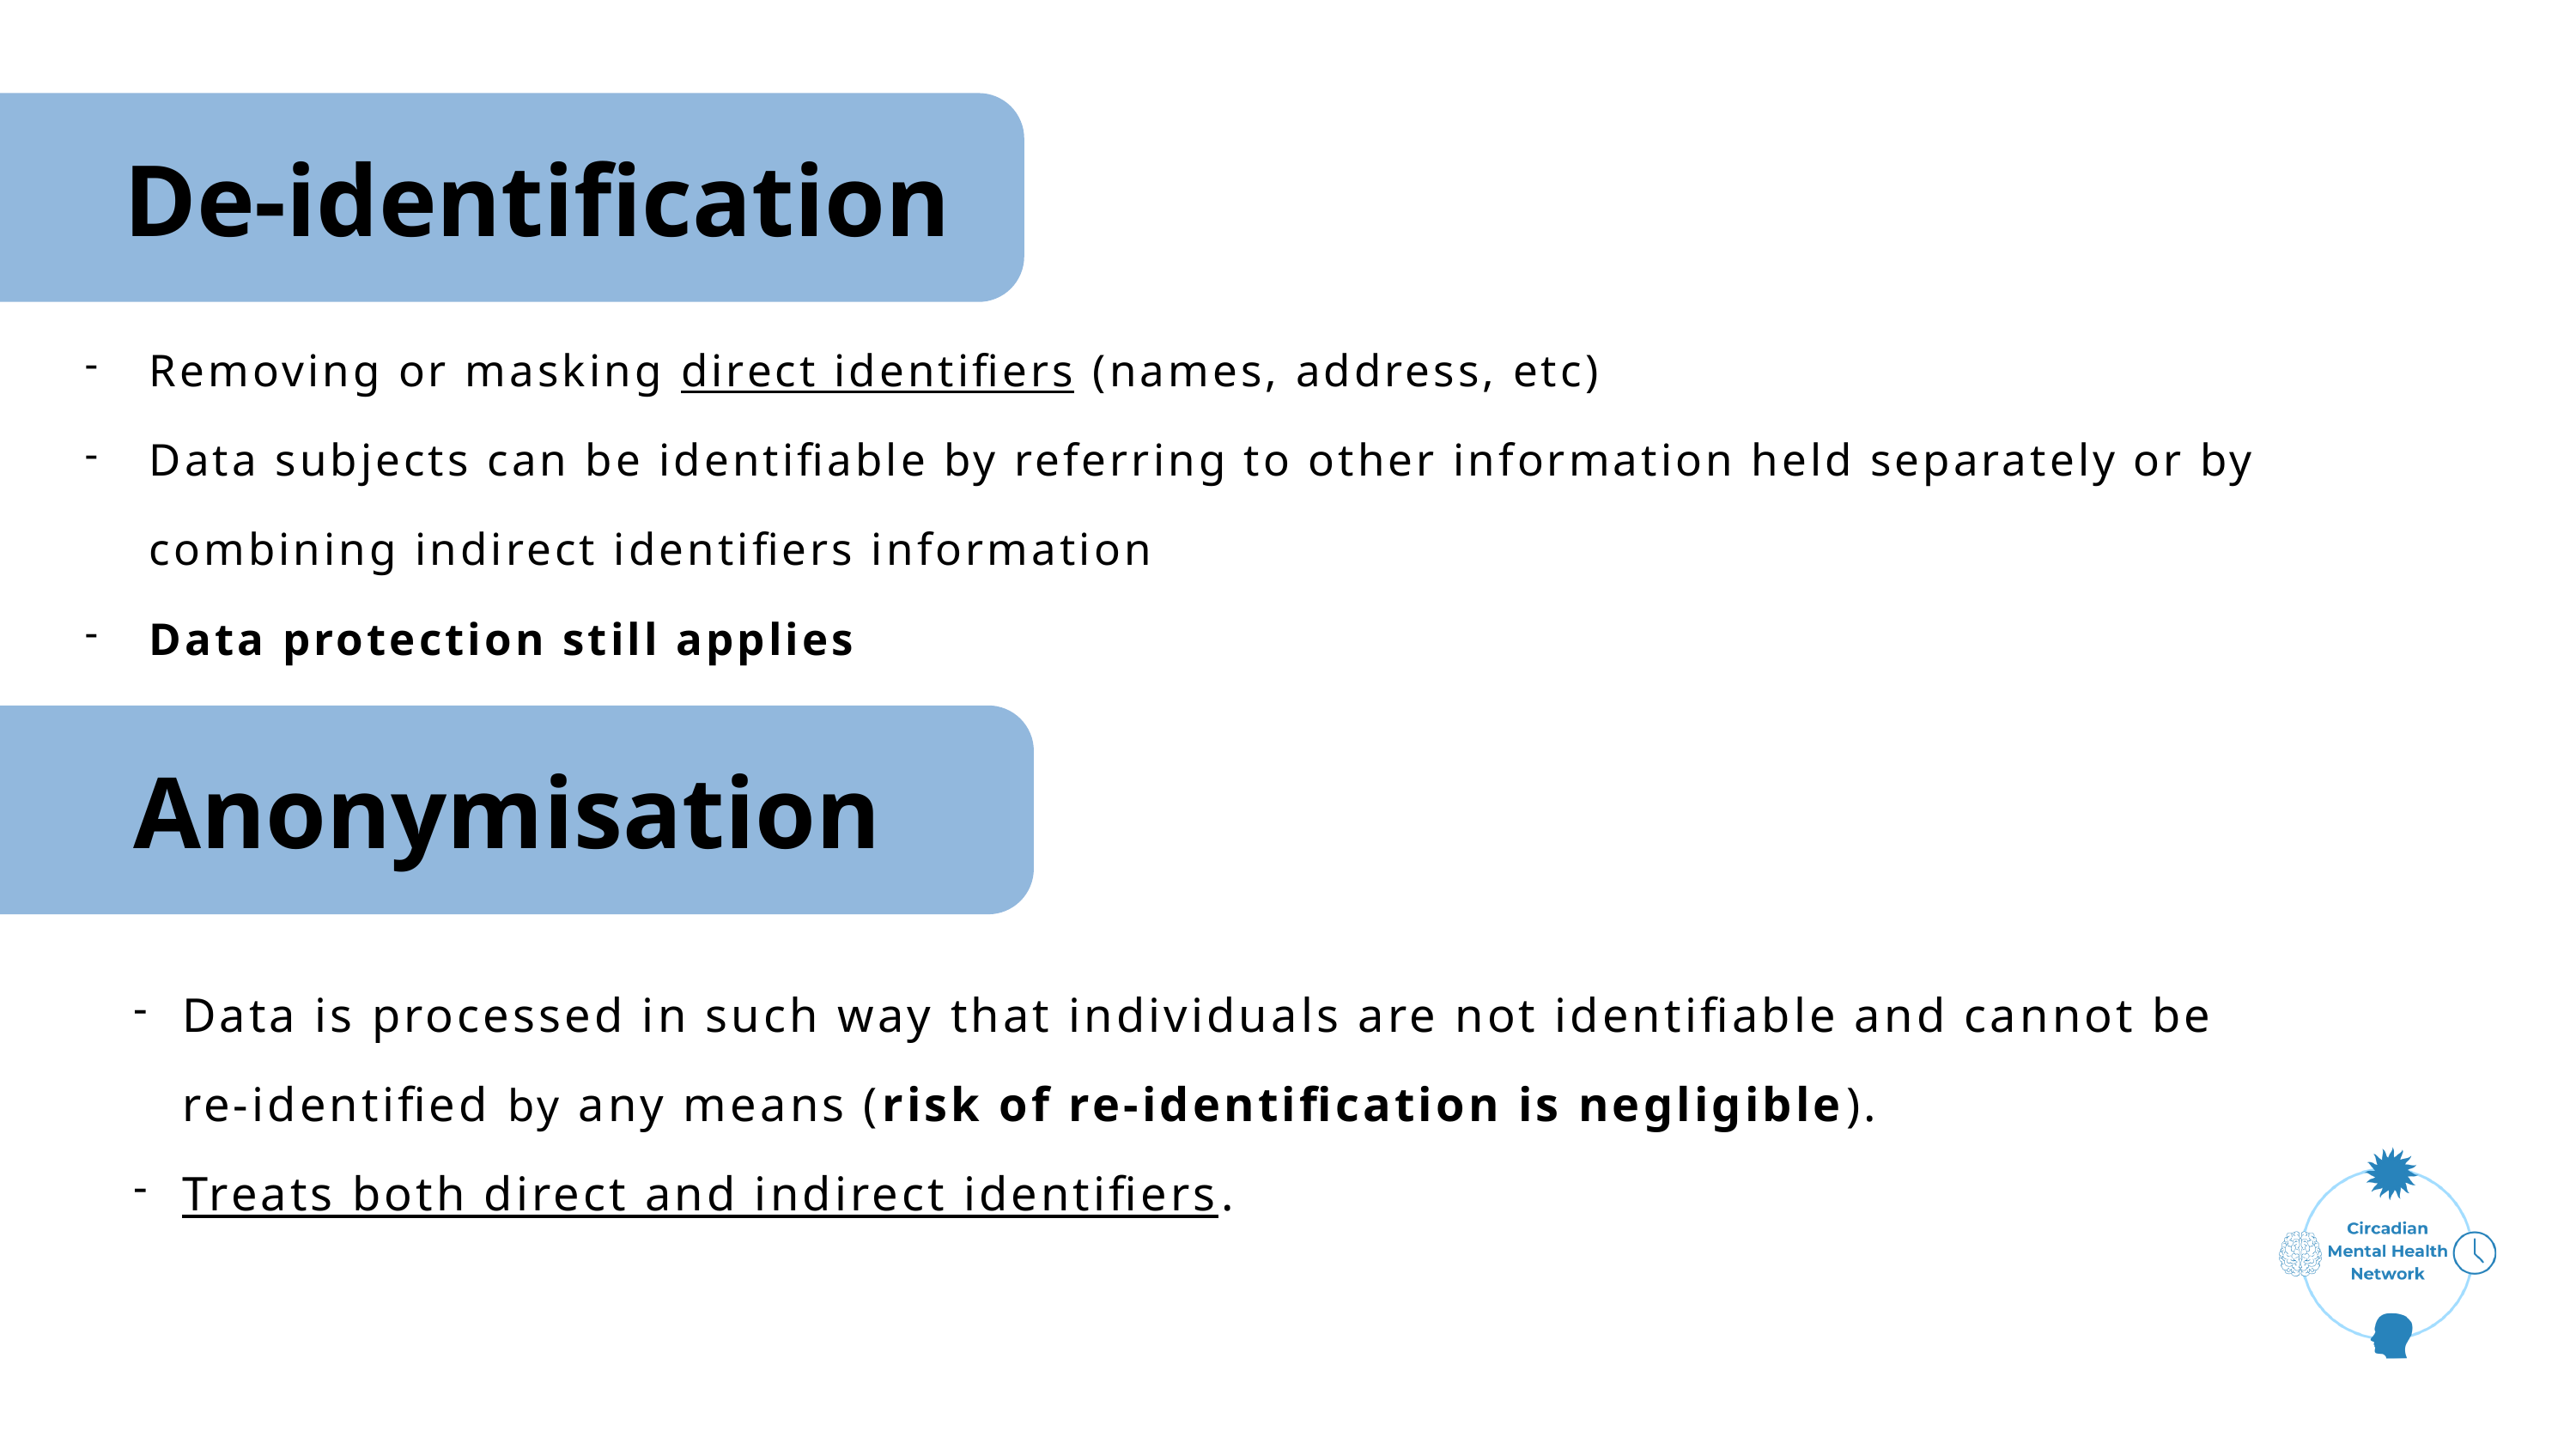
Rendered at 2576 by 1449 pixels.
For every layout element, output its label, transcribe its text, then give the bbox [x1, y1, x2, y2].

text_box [0, 93, 1025, 302]
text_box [0, 705, 1035, 915]
text_box ​ [0, 1139, 2105, 1244]
text_box [2274, 1139, 2501, 1366]
text_box Removing or masking direct identifiers (names, address, etc)​ Data subjects can be identifiable by referring to other information held separately or by combining indirect identifiers information Data protection still applies [84, 306, 2381, 664]
text_box Data is processed in such way that individuals are not identifiable and cannot be re-identified by any means (risk of re-identification is negligible). Treats both direct and indirect identifiers. ​ [133, 951, 2297, 1221]
